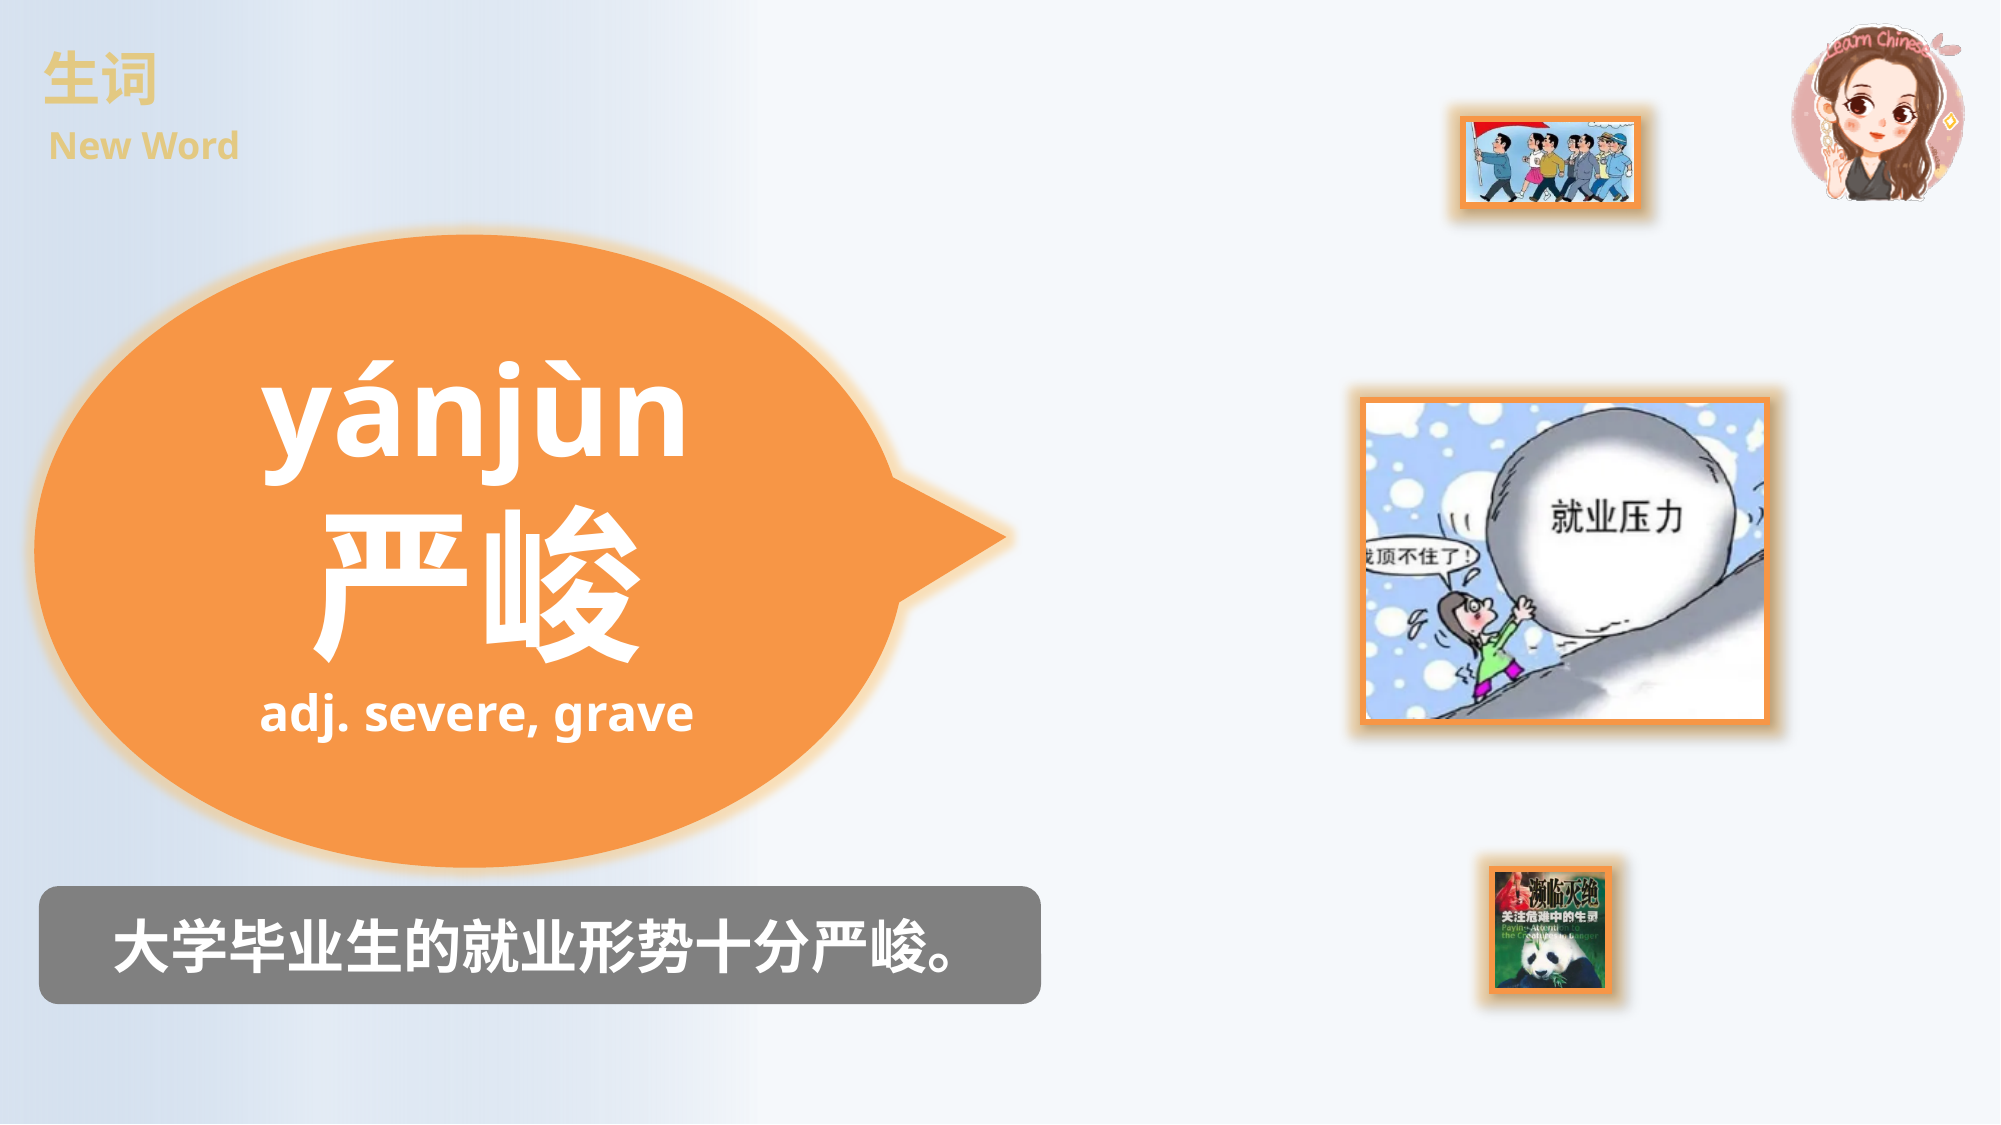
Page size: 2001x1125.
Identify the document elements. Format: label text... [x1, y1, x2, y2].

text_box 生词 [27, 35, 174, 120]
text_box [27, 239, 928, 956]
text_box New Word [33, 115, 256, 175]
picture [0, 0, 2001, 1125]
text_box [38, 886, 1060, 1005]
